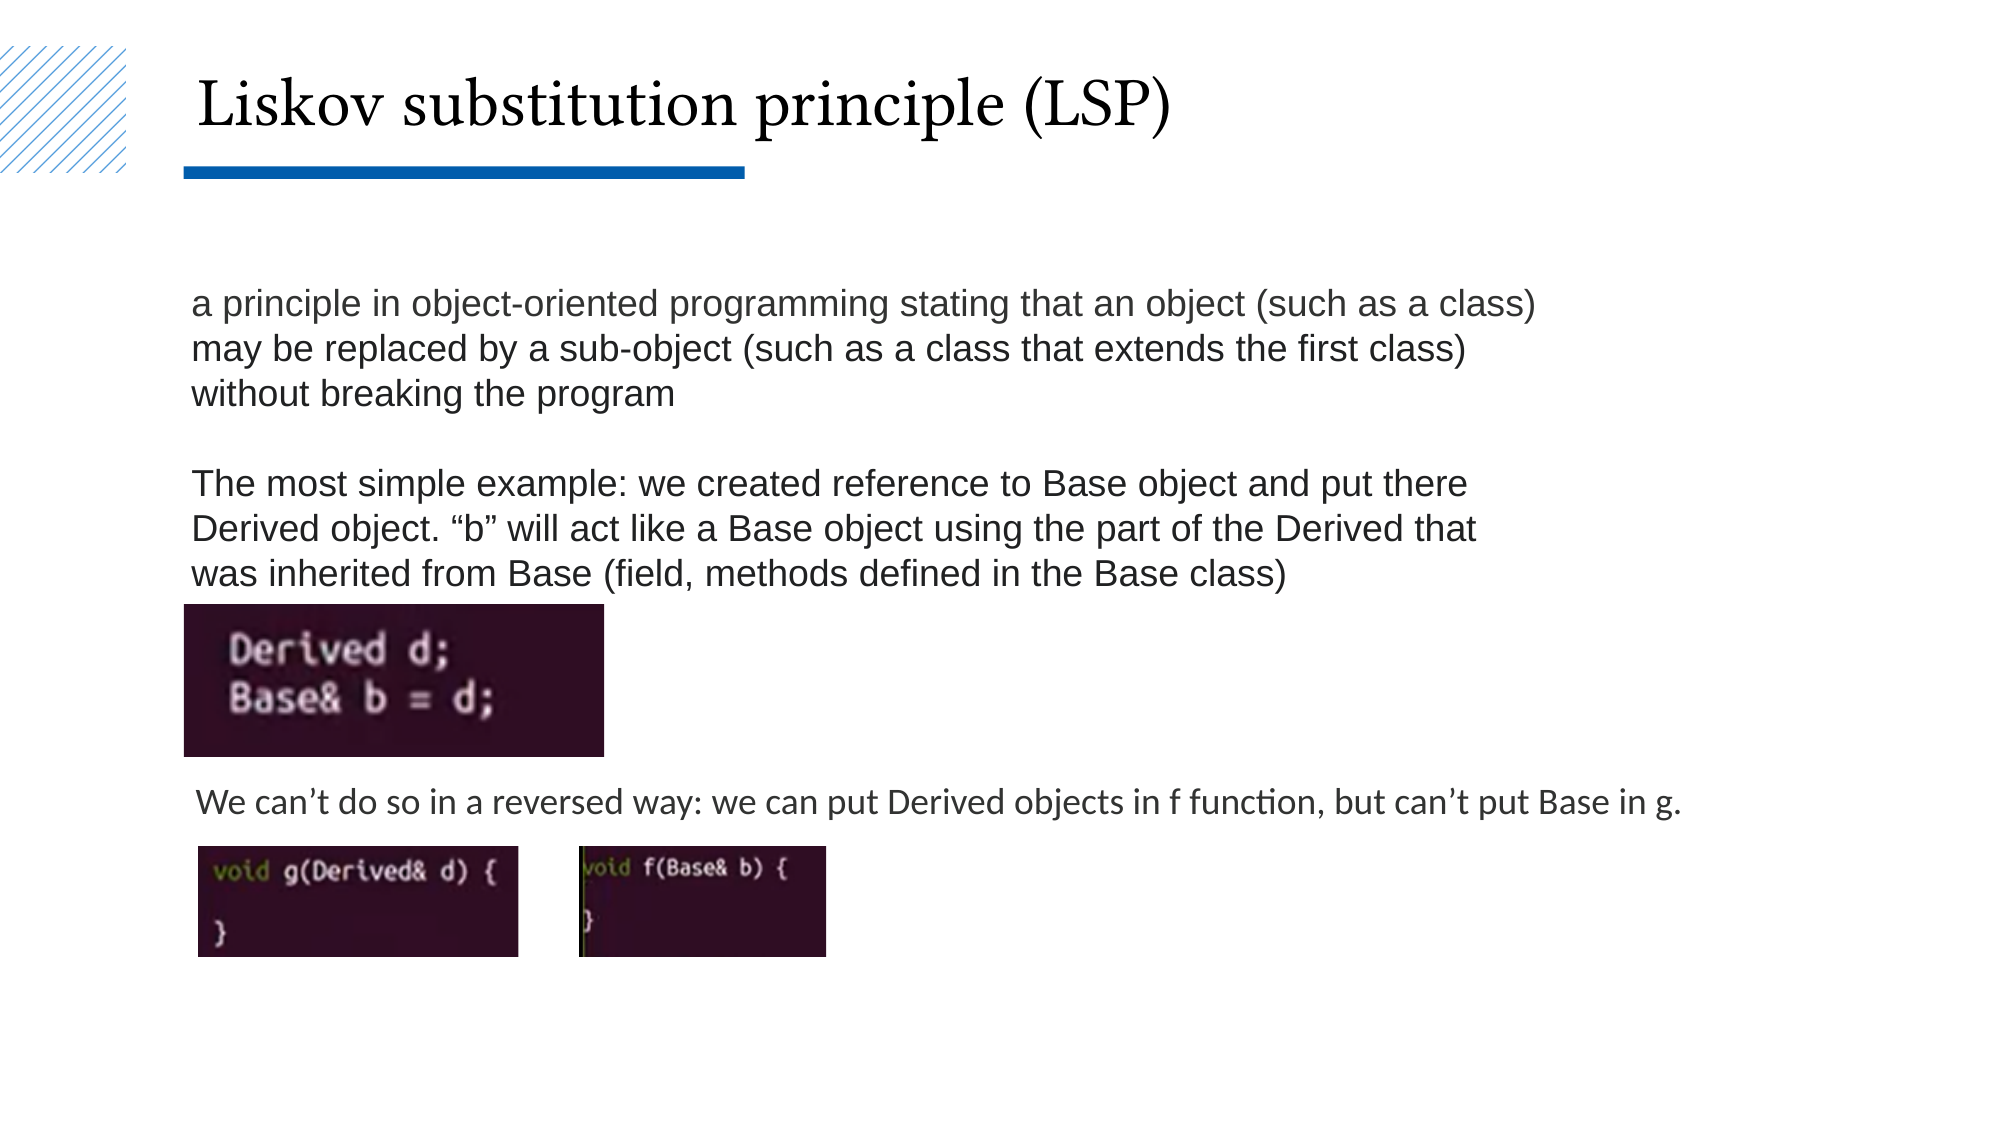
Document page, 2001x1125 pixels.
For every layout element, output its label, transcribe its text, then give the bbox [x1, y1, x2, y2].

text_box a principle in object-oriented programming stating that an object (such as a class) may be replaced by a sub-object (such as a class that extends the first class) without breaking the program The most simple example: we created reference to Base object and put there Derived object. “b” will act like a Base object using the part of the Derived that was inherited from Base (field, methods defined in the Base class) [183, 271, 1560, 602]
list Liskov substitution principle (LSP) [183, 58, 1780, 149]
picture [578, 845, 827, 958]
picture [0, 46, 126, 173]
text_box We can’t do so in a reversed way: we can put Derived objects in f function, but can’t put Base in g. [188, 769, 1693, 830]
picture [183, 604, 605, 757]
picture [197, 845, 519, 958]
